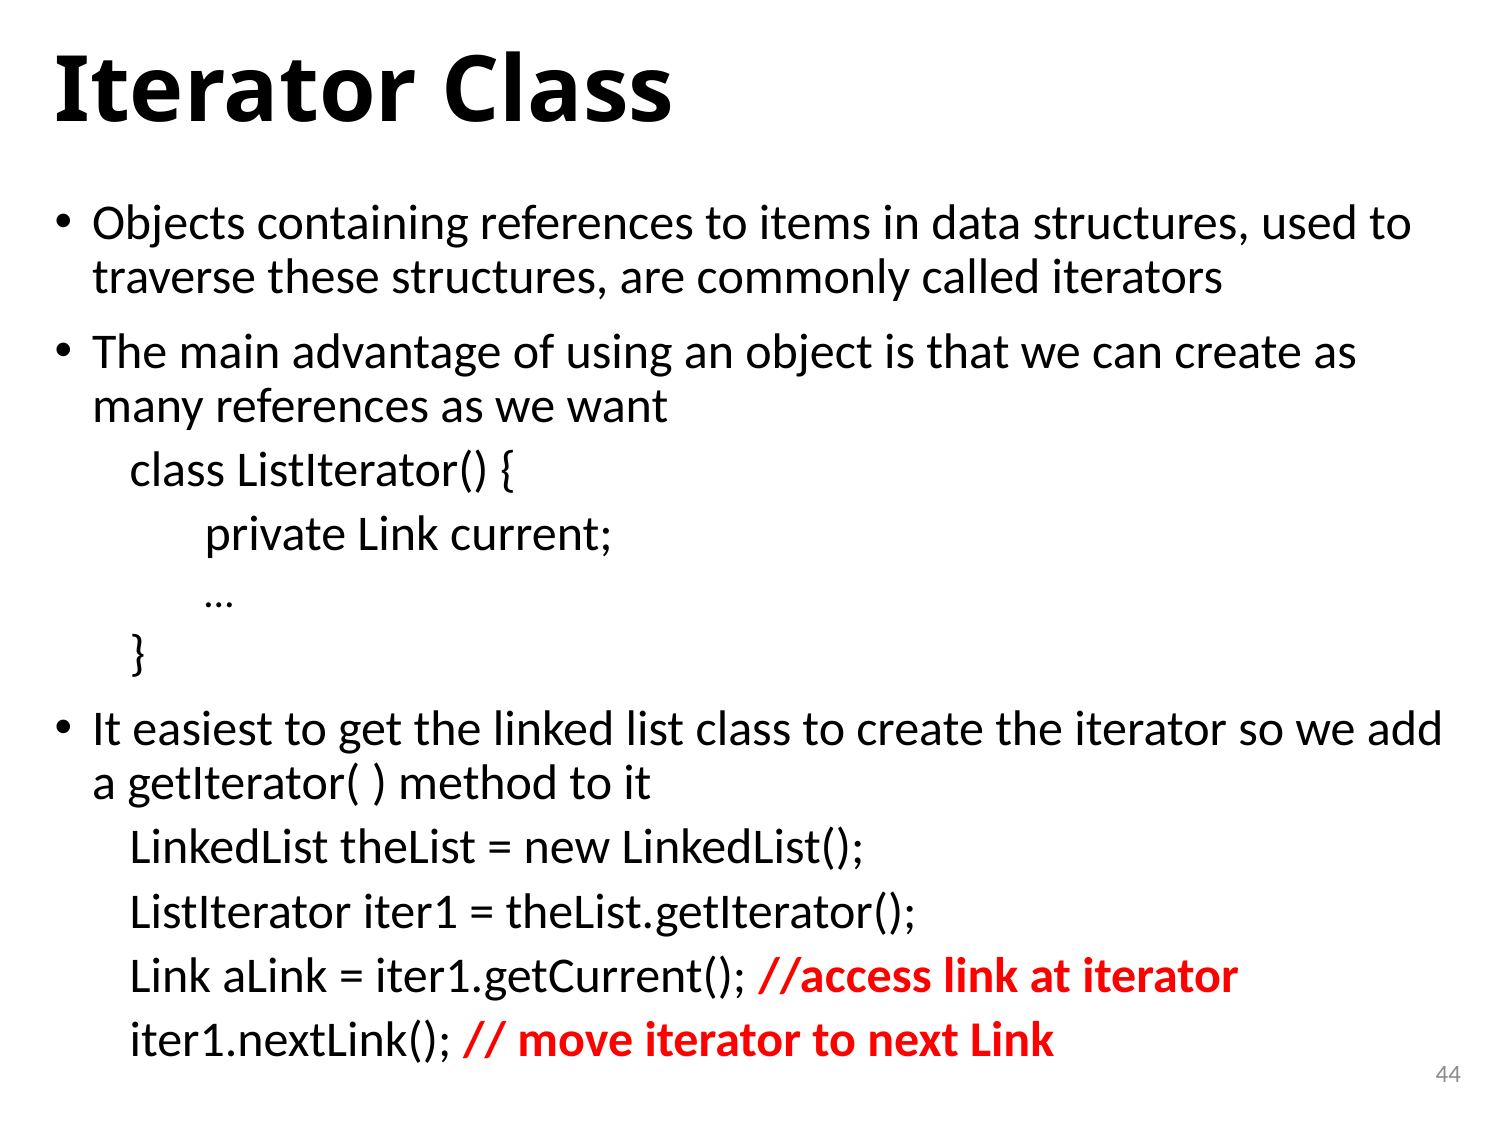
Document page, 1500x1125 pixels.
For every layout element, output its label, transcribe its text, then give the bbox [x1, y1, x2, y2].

list Objects containing references to items in data structures, used to traverse these structures, are commonly called iterators The main advantage of using an object is that we can create as many references as we want class ListIterator() { private Link current; … } It easiest to get the linked list class to create the iterator so we add a getIterator( ) method to it LinkedList theList = new LinkedList(); ListIterator iter1 = theList.getIterator(); Link aLink = iter1.getCurrent(); //access link at iterator iter1.nextLink(); // move iterator to next Link [39, 188, 1461, 1085]
slide_number 44 [1138, 1042, 1477, 1103]
title Iterator Class [39, 22, 1461, 161]
